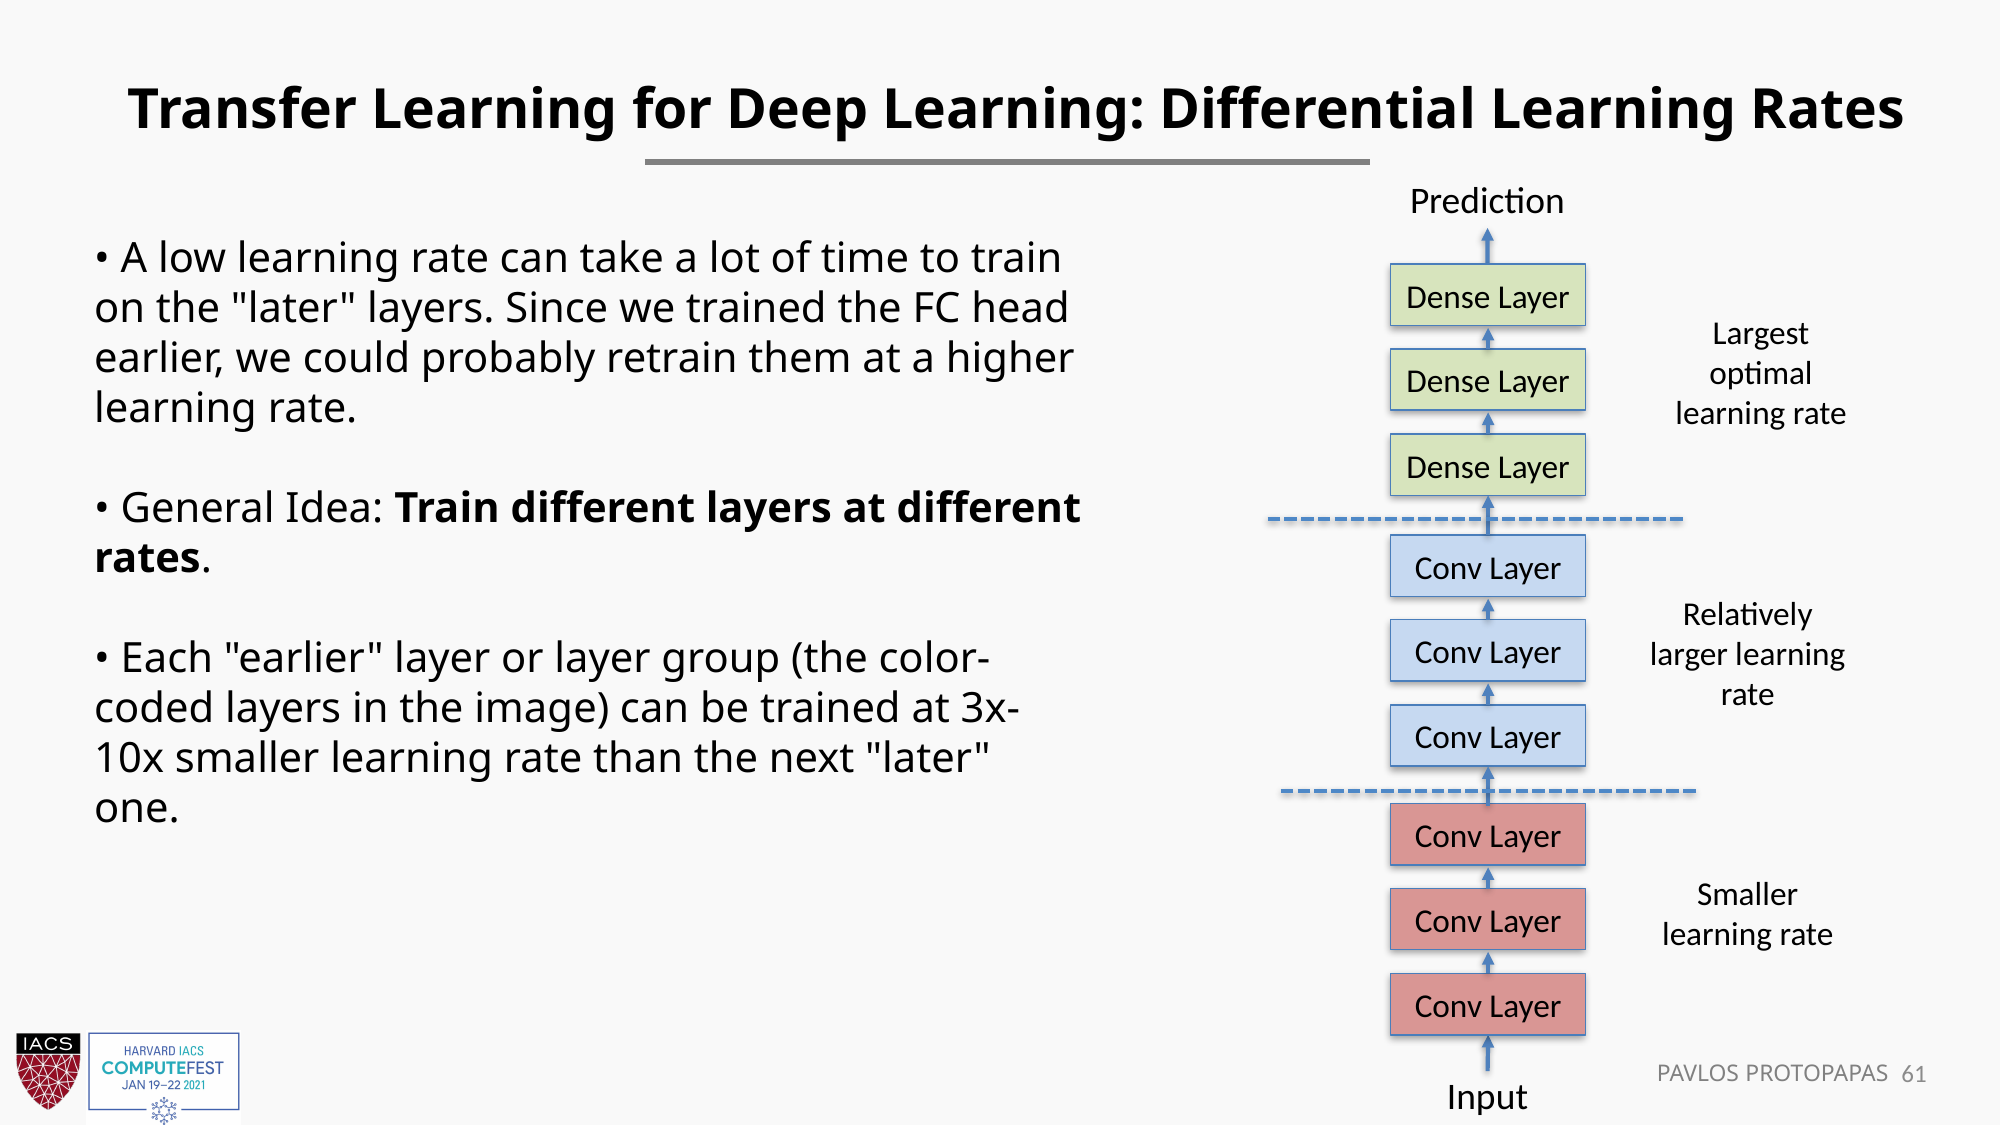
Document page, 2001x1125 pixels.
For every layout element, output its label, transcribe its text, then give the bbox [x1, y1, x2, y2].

text_box Smaller learning rate [1703, 864, 1861, 960]
list Transfer Learning for Deep Learning: Differential Learning Rates [33, 66, 2000, 193]
picture [86, 1030, 241, 1125]
picture [14, 1033, 82, 1110]
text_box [1267, 168, 1699, 1125]
text_box Relatively larger learning rate [1703, 584, 1861, 719]
text_box • A low learning rate can take a lot of time to train on the "later" layers. Since we trained the FC head earlier, we could probably retrain them at a higher learning rate. • General Idea: Train different layers at different rates. • Each "earlier" layer or layer group (the color-coded layers in the image) can be trained at 3x-10x smaller learning rate than the next "later" one. [79, 223, 1101, 889]
slide_number 61 [1703, 1042, 1942, 1103]
text_box Largest optimal learning rate [1703, 304, 1875, 439]
